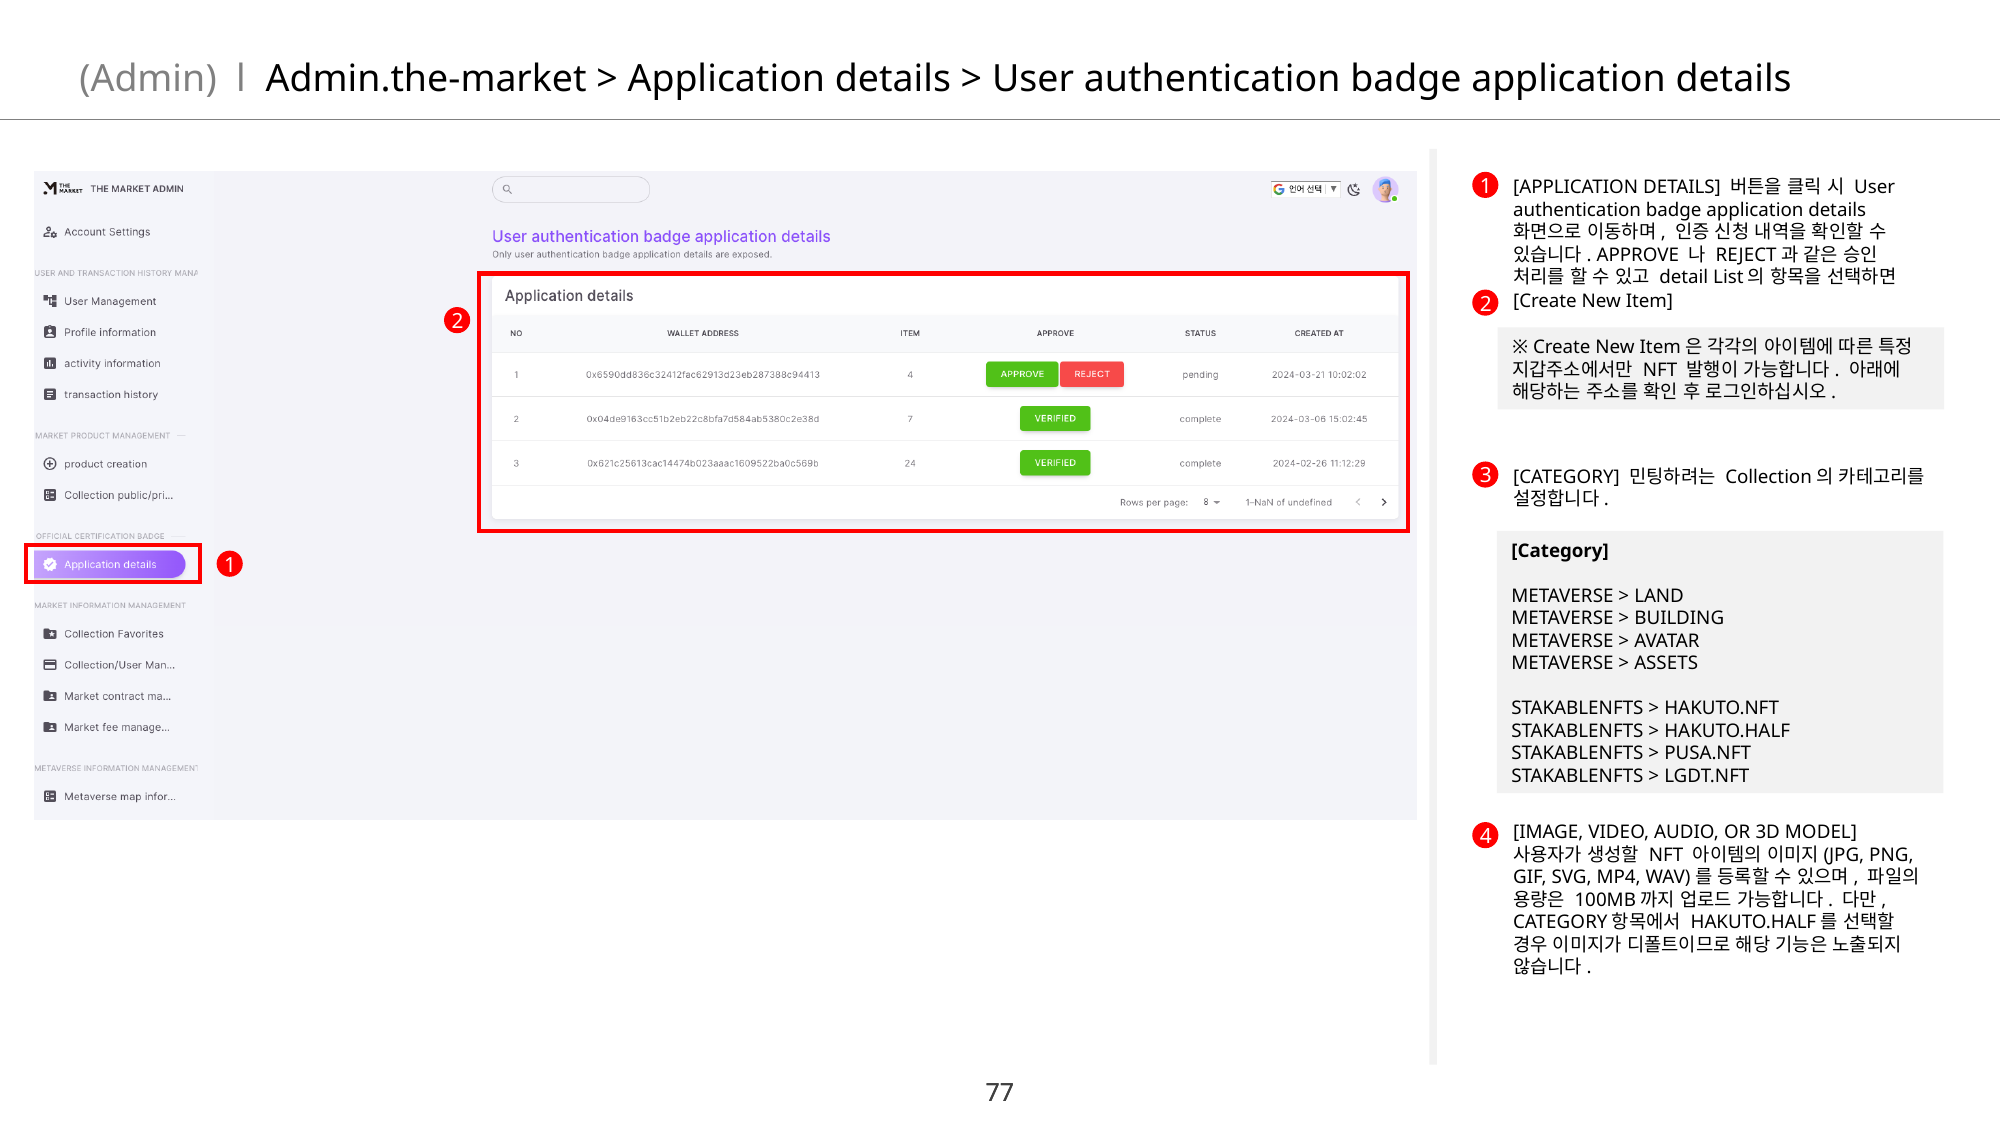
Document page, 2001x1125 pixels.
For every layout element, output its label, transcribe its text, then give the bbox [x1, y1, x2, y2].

text_box [Category] METAVERSE > LAND METAVERSE > BUILDING METAVERSE > AVATAR METAVERSE > ASSETS STAKABLENFTS > HAKUTO.NFT STAKABLENFTS > HAKUTO.HALF STAKABLENFTS > PUSA.NFT STAKABLENFTS > LGDT.NFT [1496, 530, 1944, 794]
text_box [25, 544, 34, 583]
text_box [APPLICATION DETAILS] 버튼을 클릭 시 User authentication badge application details 화면으로 이동하며, 인증 신청 내역을 확인할 수 있습니다. APPROVE 나 REJECT과 같은 승인 처리를 할 수 있고 detail List의 항목을 선택하면 [1498, 167, 1945, 281]
text_box [CATEGORY] 민팅하려는 Collection의 카테고리를 설정합니다. [1498, 457, 1945, 517]
text_box [IMAGE, VIDEO, AUDIO, OR 3D MODEL] 사용자가 생성할 NFT 아이템의 이미지(JPG, PNG, GIF, SVG, MP4, WAV)를 등록할 수 있으며, 파일의 용량은 100MB까지 업로드 가능합니다. 다만, CATEGORY항목에서 HAKUTO.HALF를 선택할 경우 이미지가 디폴트이므로 해당 기능은 노출되지 않습니다. [1498, 812, 1945, 985]
text_box 77 [968, 1077, 1032, 1111]
text_box 4 [1471, 821, 1500, 850]
text_box ※ Create New Item은 각각의 아이템에 따른 특정 지갑주소에서만 NFT 발행이 가능합니다. 아래에 해당하는 주소를 확인 후 로그인하십시오. [1497, 327, 1945, 410]
text_box 2 [1471, 288, 1498, 317]
picture [34, 171, 1417, 820]
text_box 1 [1471, 170, 1500, 199]
text_box 3 [1471, 460, 1500, 489]
text_box [Create New Item] [1498, 281, 1945, 319]
text_box [1428, 148, 1438, 1066]
text_box (Admin) l Admin.the-market > Application details > User authentication badge application details [54, 46, 1945, 107]
